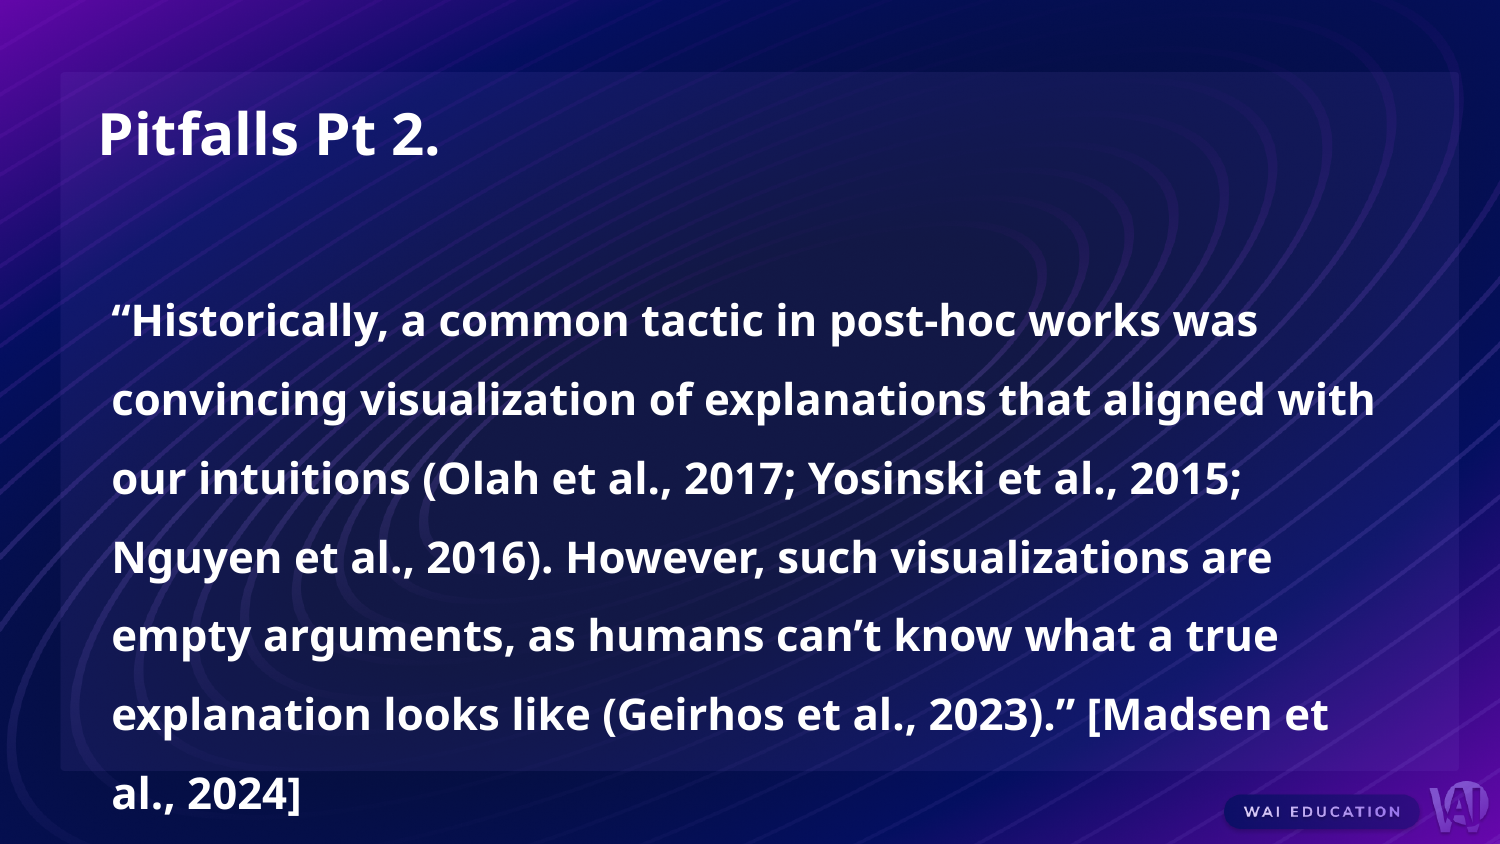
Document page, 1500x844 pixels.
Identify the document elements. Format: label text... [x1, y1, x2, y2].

text_box “Historically, a common tactic in post-hoc works was convincing visualization of explanations that aligned with our intuitions (Olah et al., 2017; Yosinski et al., 2015; Nguyen et al., 2016). However, such visualizations are empty arguments, as humans can’t know what a true explanation looks like (Geirhos et al., 2023).” [Madsen et al., 2024] [99, 255, 1410, 703]
picture [0, 0, 1500, 844]
text_box Pitfalls Pt 2. [86, 85, 1455, 171]
